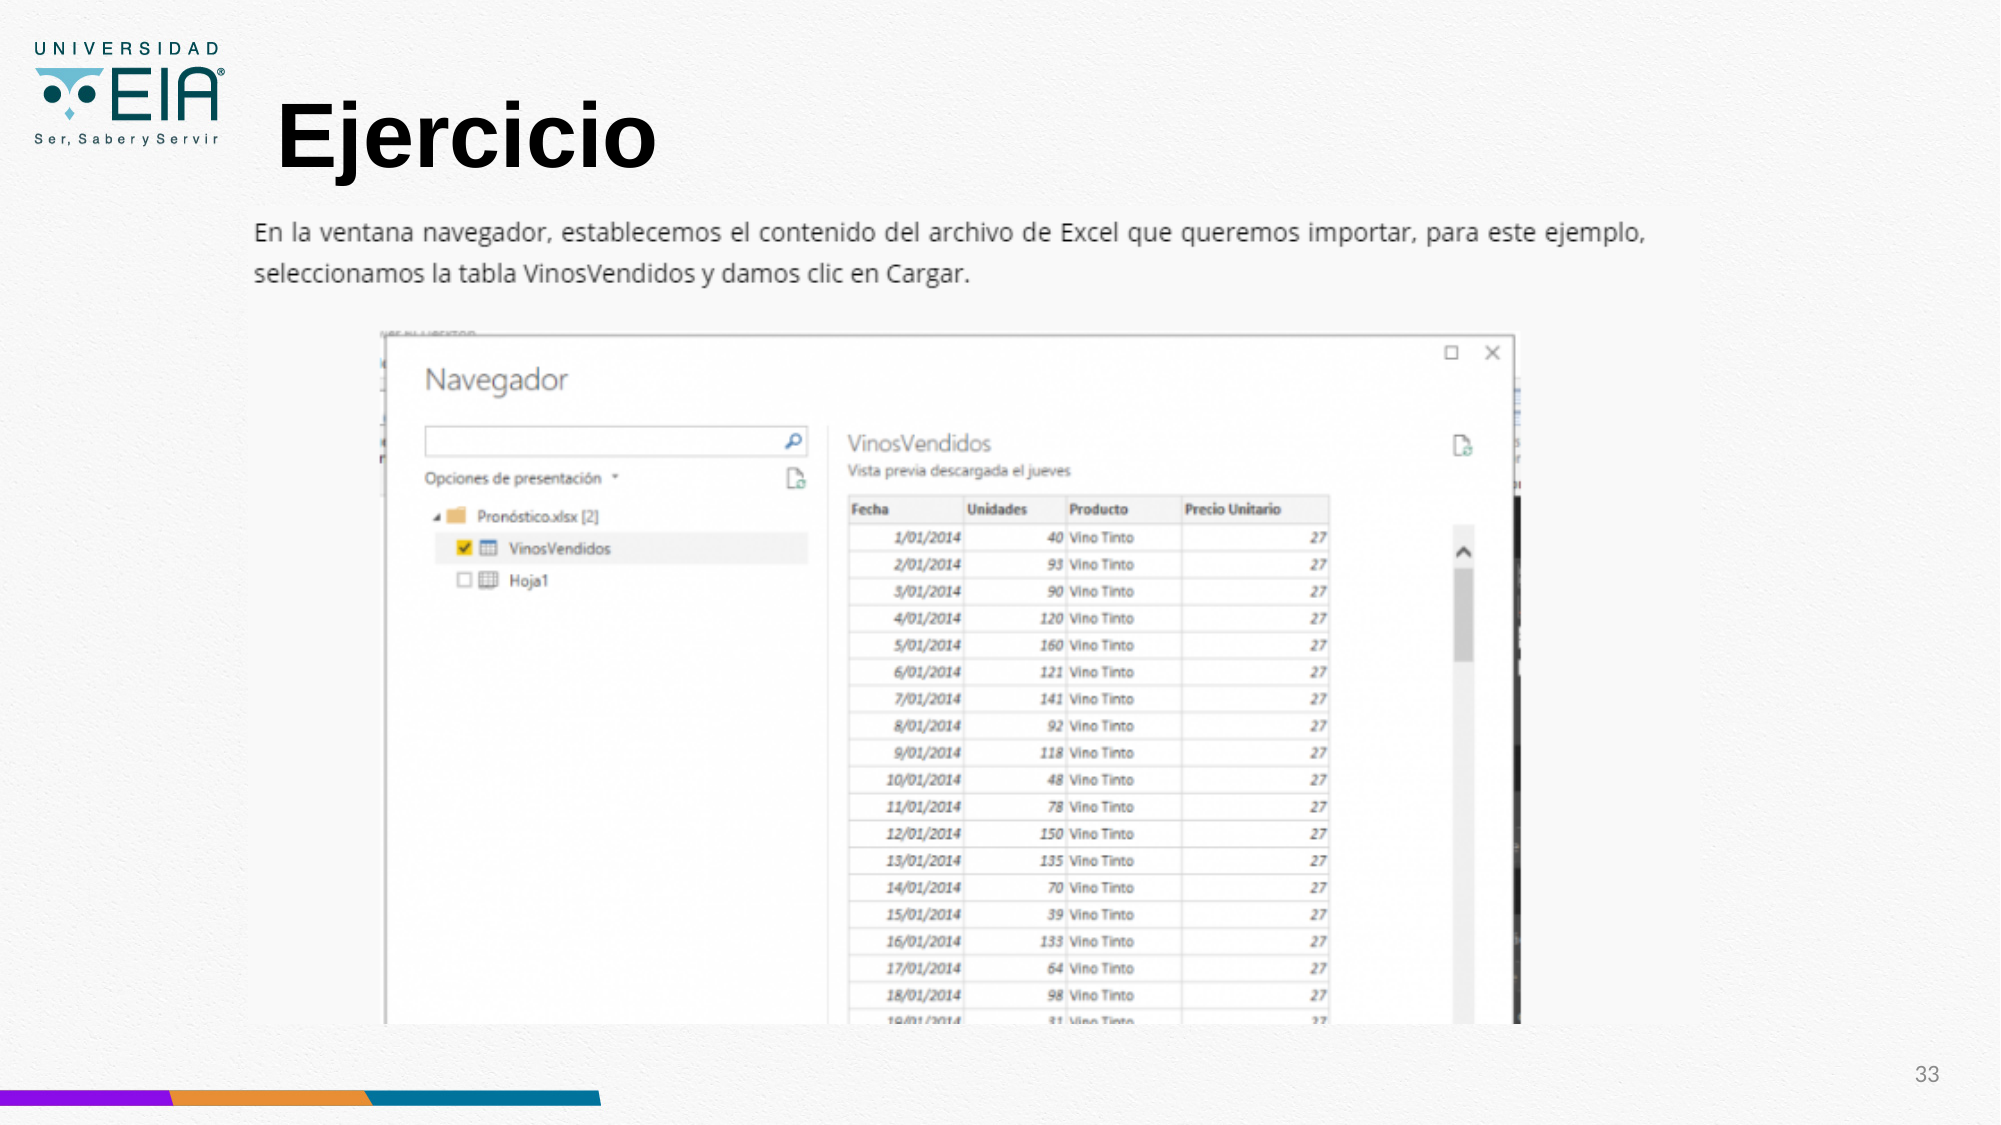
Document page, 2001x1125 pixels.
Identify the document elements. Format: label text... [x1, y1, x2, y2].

slide_number 33 [1505, 1042, 1956, 1103]
picture [0, 0, 2000, 1125]
title Ejercicio [261, 29, 1956, 247]
